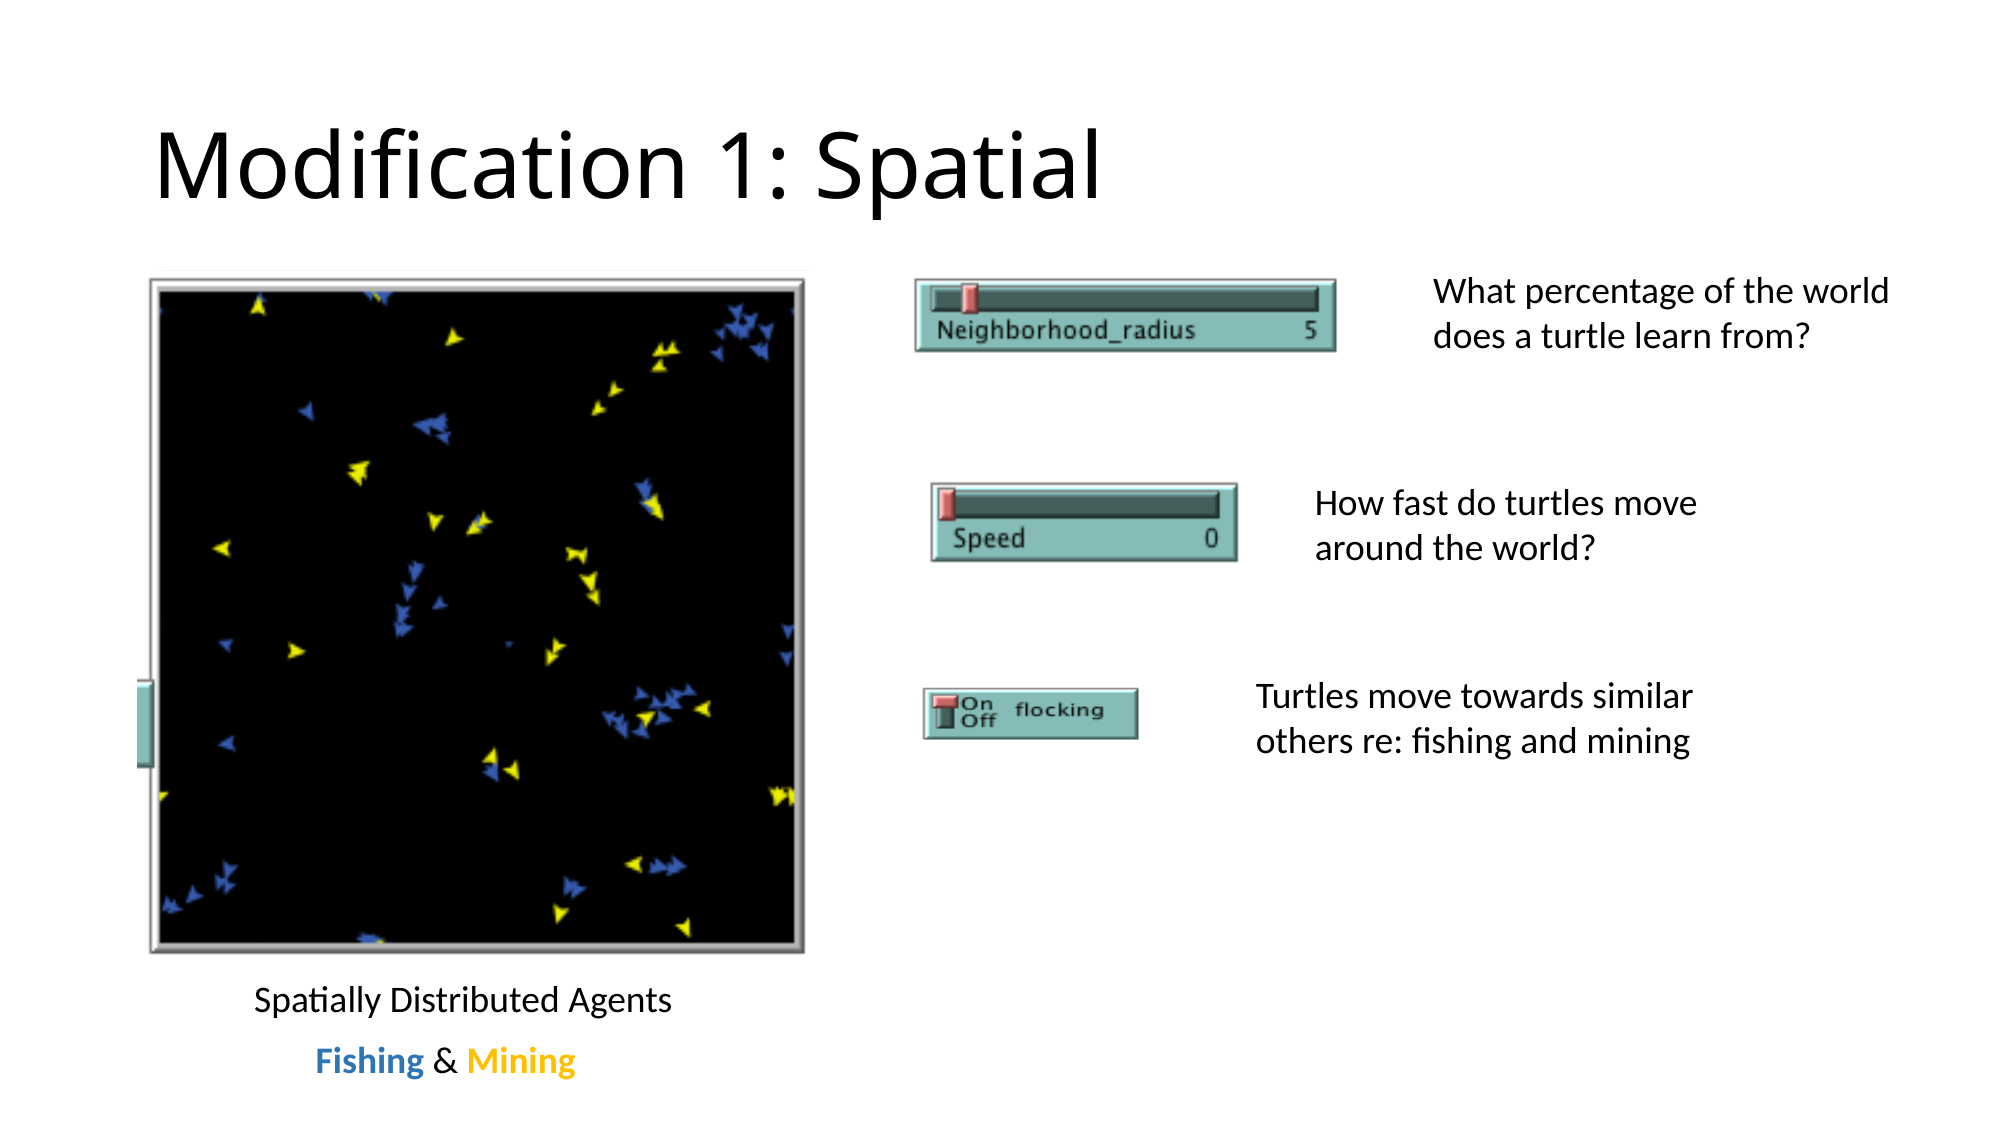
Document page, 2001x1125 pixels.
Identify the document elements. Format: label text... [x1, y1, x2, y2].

picture [913, 671, 1160, 757]
picture [913, 476, 1259, 577]
picture [892, 259, 1357, 366]
text_box Spatially Distributed Agents [137, 977, 704, 1028]
text_box Modification 1: Spatial [137, 59, 1863, 278]
text_box Turtles move towards similar others re: fishing and mining [1241, 663, 1735, 769]
picture [137, 259, 832, 969]
text_box Fishing & Mining [300, 1028, 668, 1089]
text_box What percentage of the world does a turtle learn from? [1418, 259, 1912, 364]
text_box How fast do turtles move around the world? [1300, 470, 1794, 576]
